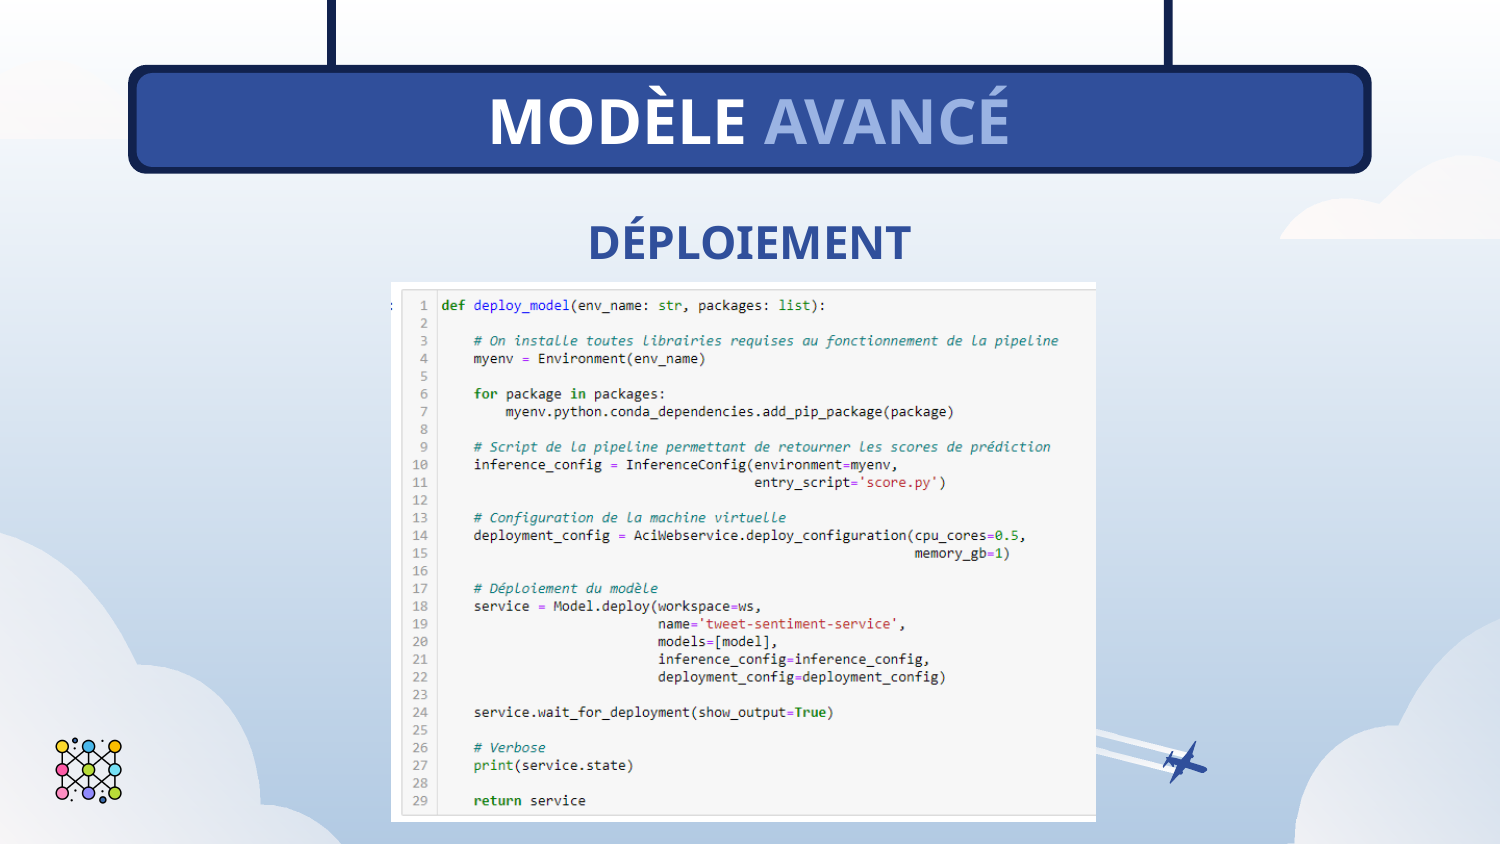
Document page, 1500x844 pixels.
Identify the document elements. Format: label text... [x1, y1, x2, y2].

subtitle DÉPLOIEMENT [404, 200, 1096, 281]
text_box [1100, 658, 1196, 808]
title MODÈLE AVANCÉ [88, 72, 1412, 167]
picture [390, 281, 1096, 823]
picture [50, 732, 127, 809]
